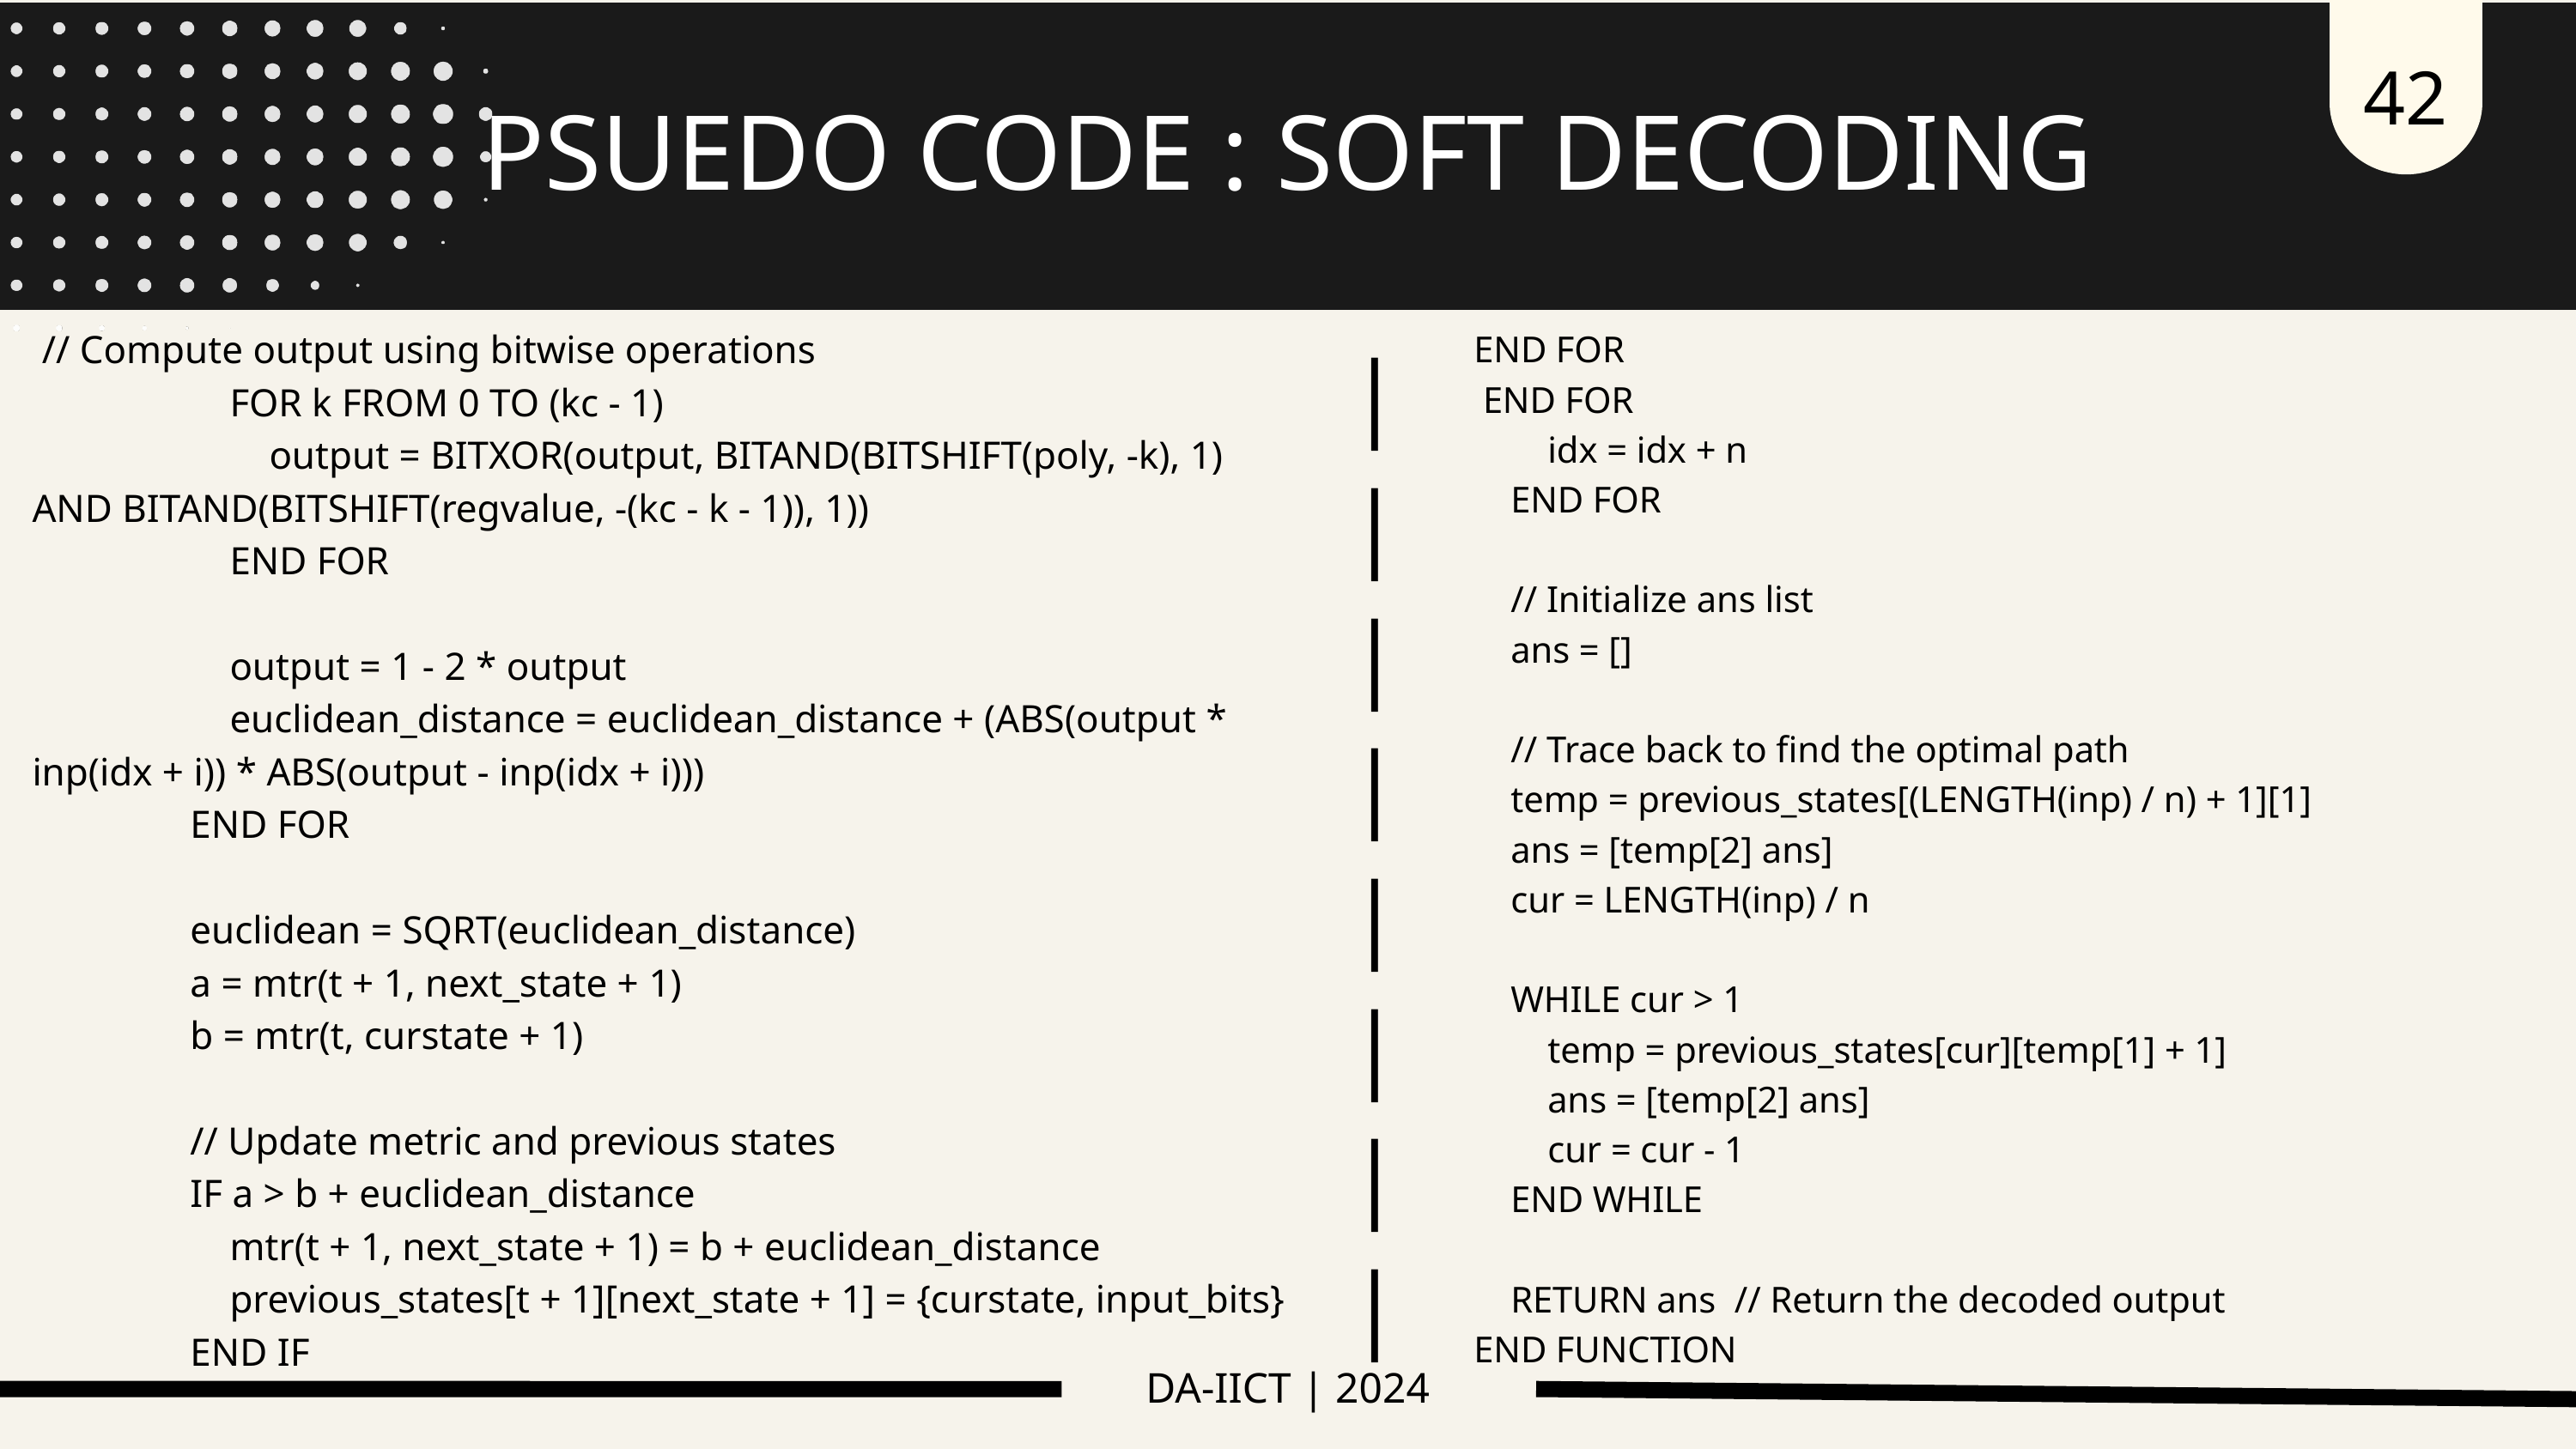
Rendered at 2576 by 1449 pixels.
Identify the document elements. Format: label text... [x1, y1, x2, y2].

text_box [2323, 0, 2489, 175]
text_box DA-IICT | 2024 [1288, 1353, 1773, 1411]
text_box [0, 320, 32, 331]
text_box // Compute output using bitwise operations FOR k FROM 0 TO (kc - 1) output = BITXOR(output, BITAND(BITSHIFT(poly, -k), 1) AND BITAND(BITSHIFT(regvalue, -(kc - k - 1)), 1)) END FOR output = 1 - 2 * output euclidean_distance = euclidean_distance + (ABS(output * inp(idx + i)) * ABS(output - inp(idx + i))) END FOR euclidean = SQRT(euclidean_distance) a = mtr(t + 1, next_state + 1) b = mtr(t, curstate + 1) // Update metric and previous states IF a > b + euclidean_distance mtr(t + 1, next_state + 1) = b + euclidean_distance previous_states[t + 1][next_state + 1] = {curstate, input_bits} END IF [32, 320, 1288, 1427]
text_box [0, 2, 2576, 311]
text_box END FOR END FOR idx = idx + n END FOR // Initialize ans list ans = [] // Trace back to find the optimal path temp = previous_states[(LENGTH(inp) / n) + 1][1] ans = [temp[2] ans] cur = LENGTH(inp) / n WHILE cur > 1 temp = previous_states[cur][temp[1] + 1] ans = [temp[2] ans] cur = cur - 1 END WHILE RETURN ans // Return the decoded output END FUNCTION [1473, 320, 2576, 1370]
text_box | | | | | | | | [1349, 320, 1380, 1359]
